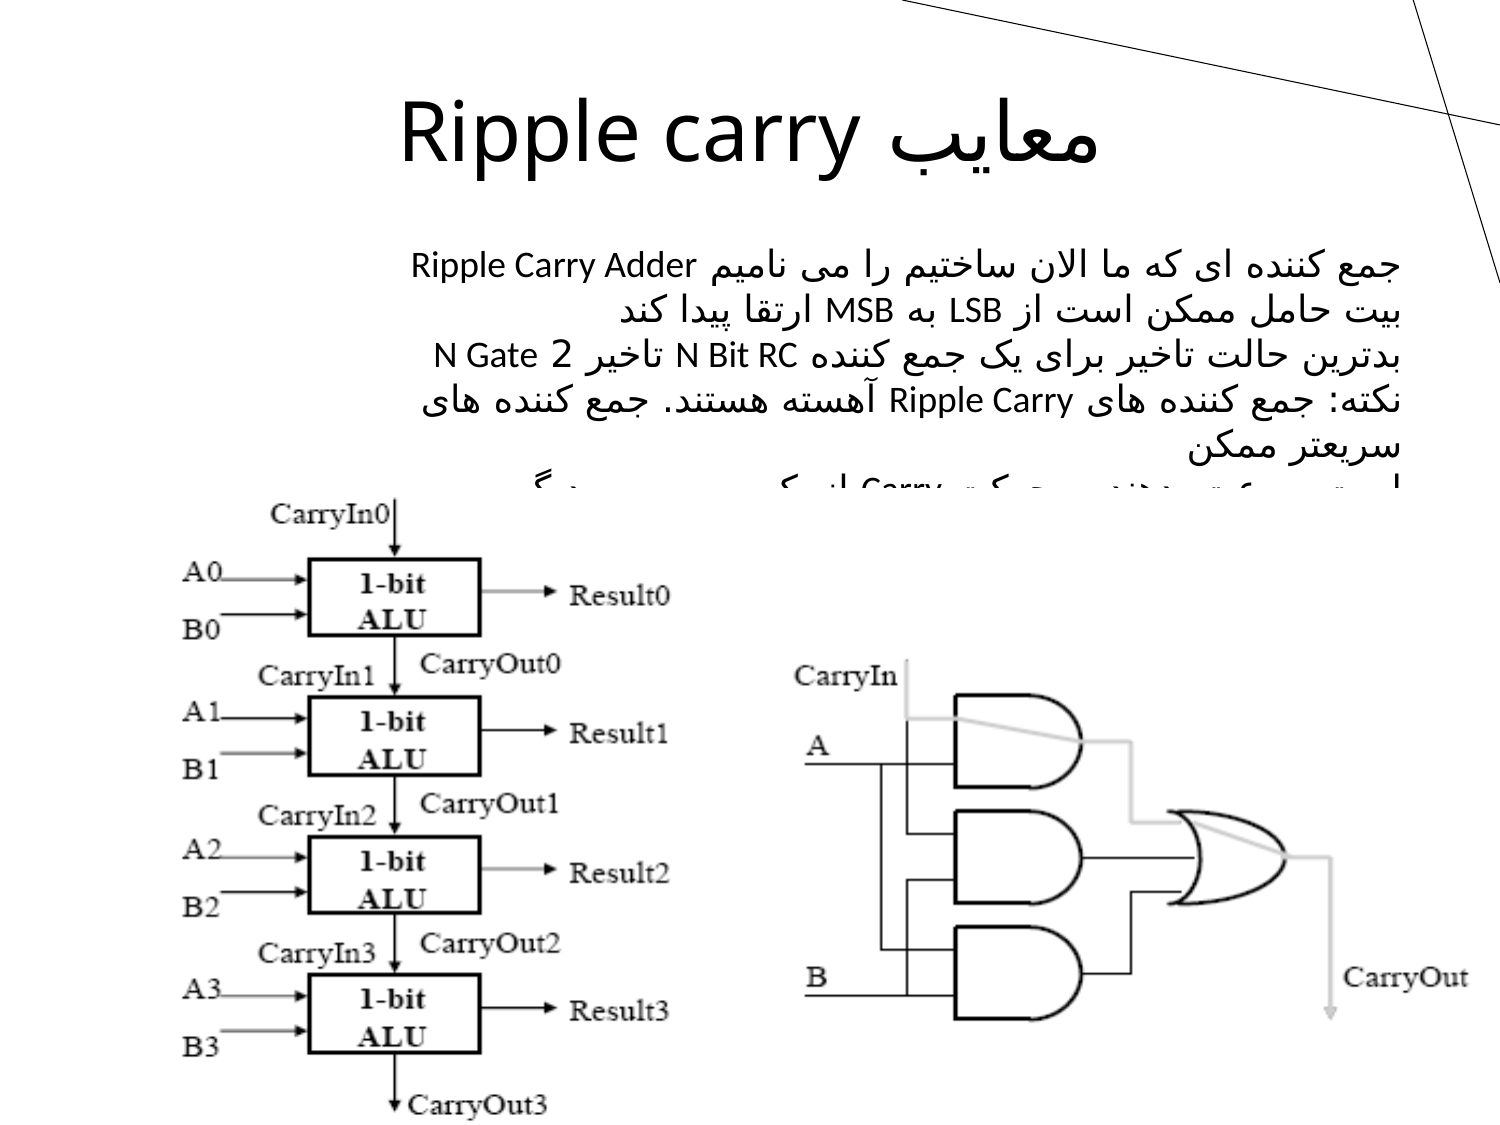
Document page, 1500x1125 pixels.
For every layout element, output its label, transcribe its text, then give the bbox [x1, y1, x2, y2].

text_box جمع کننده ای که ما الان ساختیم را می نامیم Ripple Carry Adder بیت حامل ممکن است از LSB به MSB ارتقا پیدا کند بدترین حالت تاخیر برای یک جمع کننده N Bit RC تاخیر 2 N Gate نکته: جمع کننده های Ripple Carry آهسته هستند. جمع کننده های سریعتر ممکن است سرعت بدهند به حرکت Carry از یک سر به سر دیگر [346, 232, 1418, 488]
text_box معایب Ripple carry [229, 70, 1271, 186]
picture [0, 488, 1500, 1125]
